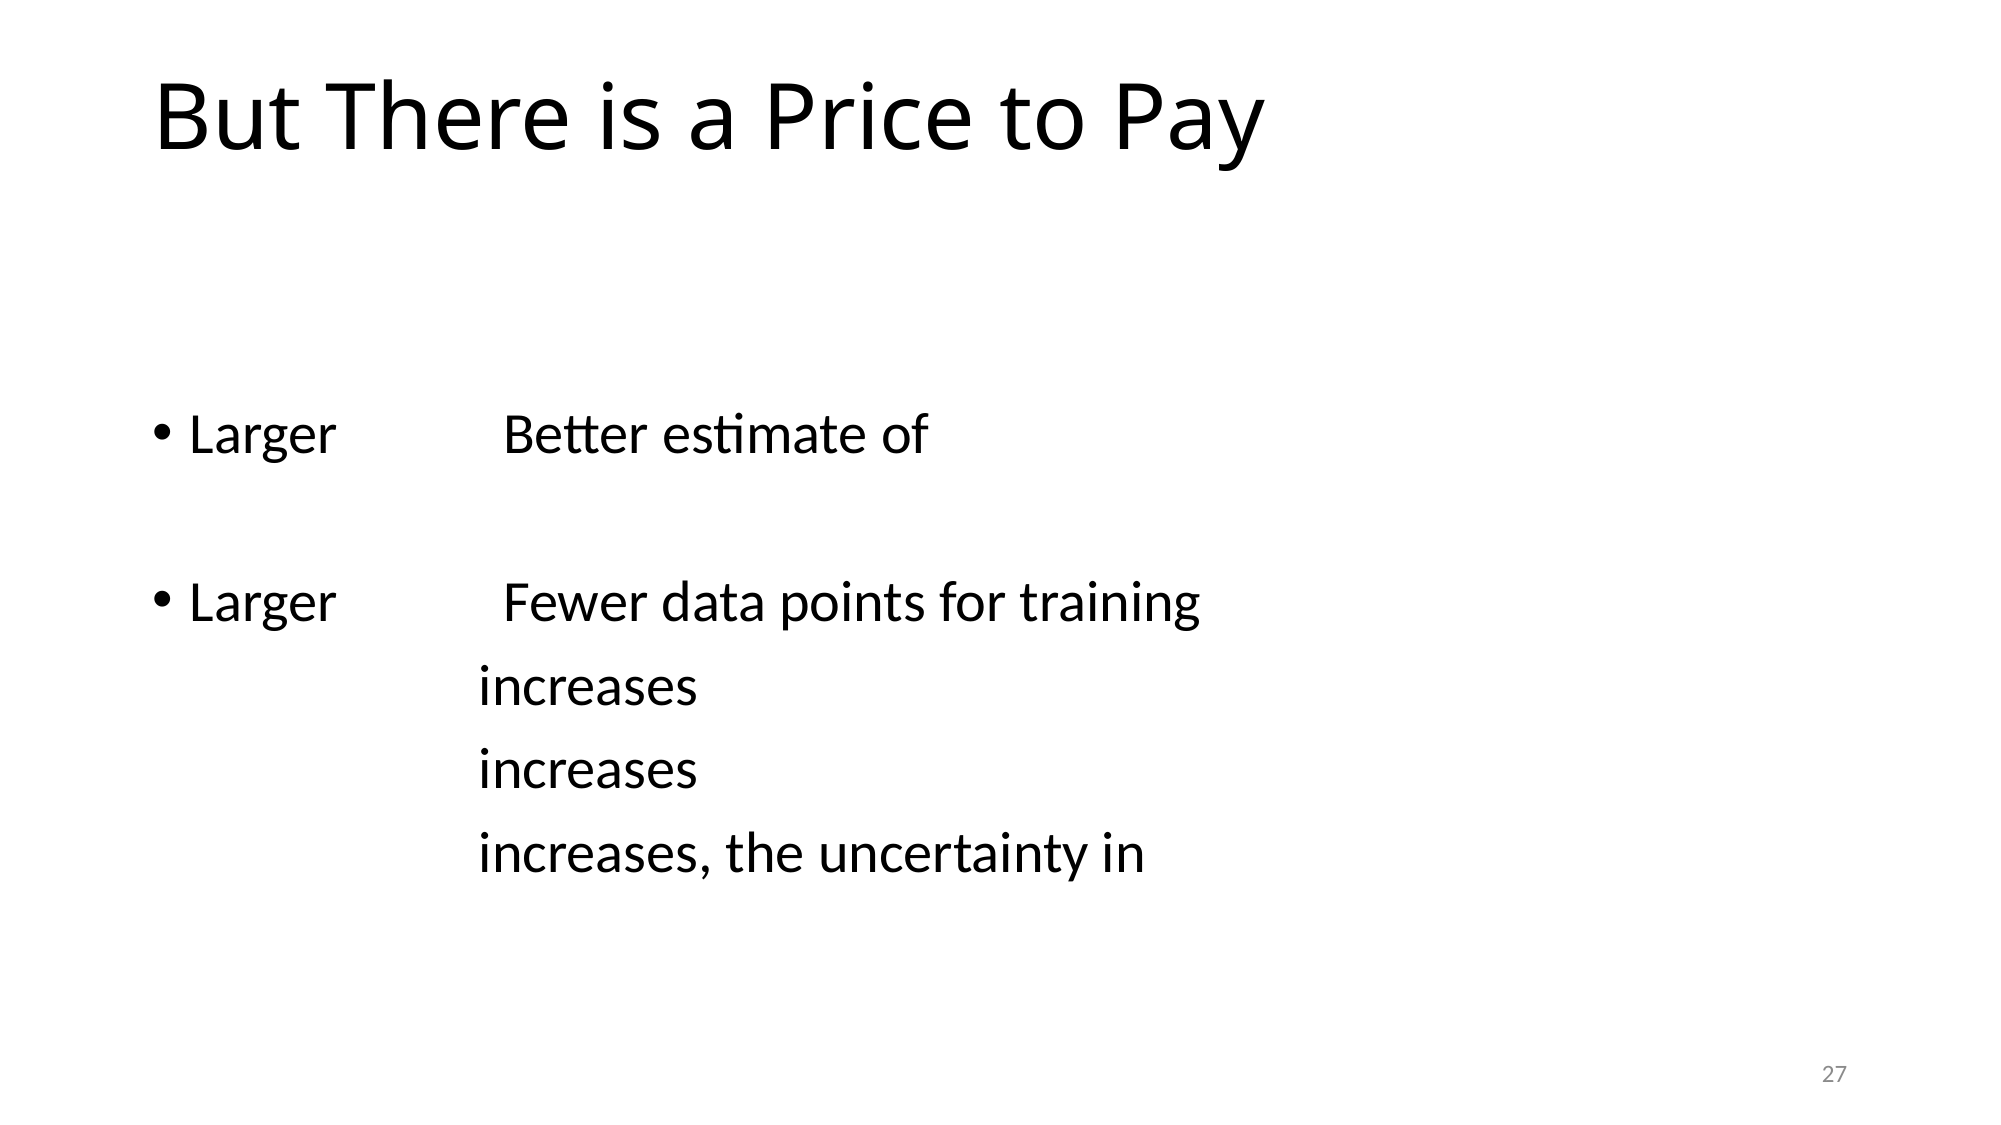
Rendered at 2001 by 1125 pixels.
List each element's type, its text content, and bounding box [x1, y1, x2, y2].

slide_number 27 [1412, 1042, 1863, 1103]
title But There is a Price to Pay [137, 11, 1863, 229]
